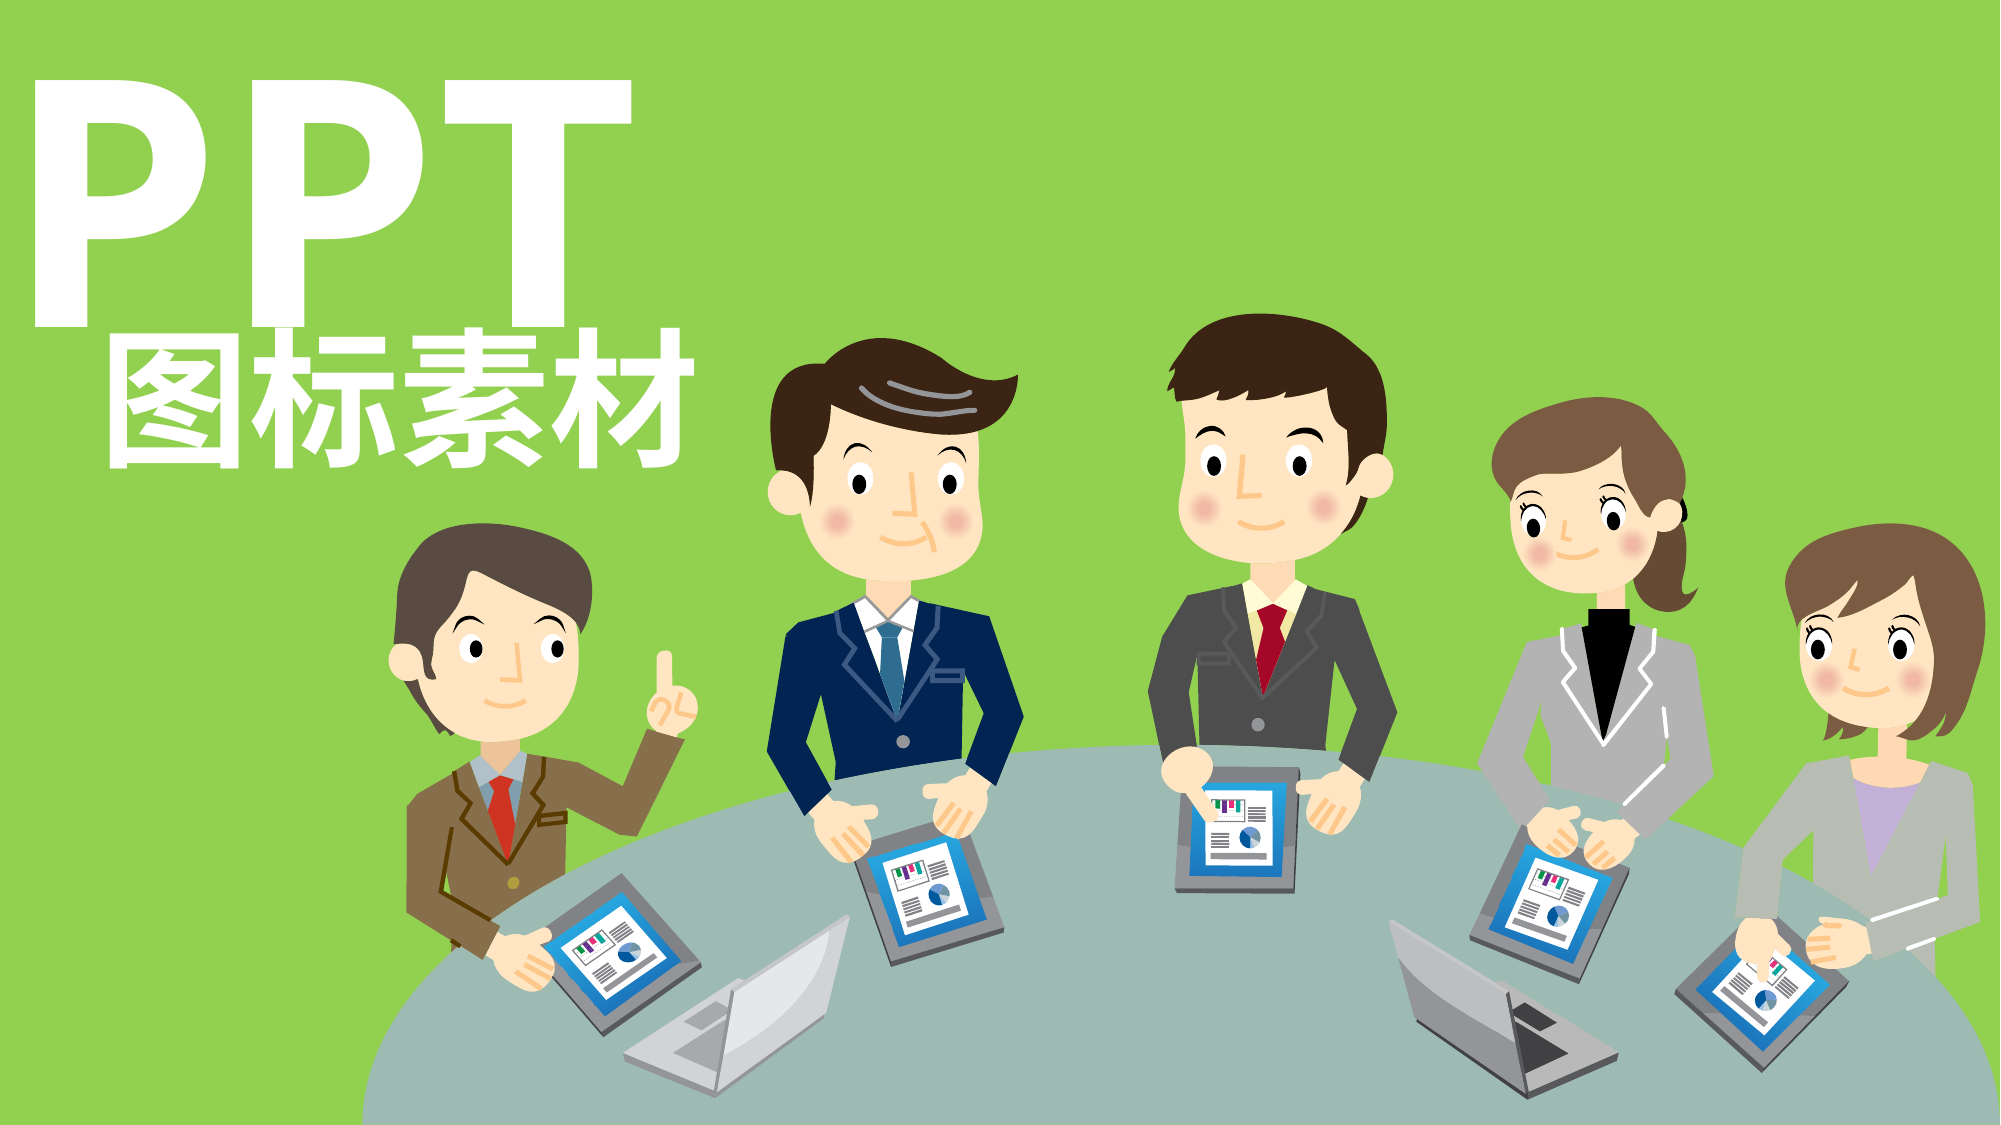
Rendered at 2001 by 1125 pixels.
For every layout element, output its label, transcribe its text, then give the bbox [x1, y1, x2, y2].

text_box 图标素材 [84, 333, 362, 492]
picture [362, 313, 2000, 1125]
text_box PPT [0, 154, 654, 377]
